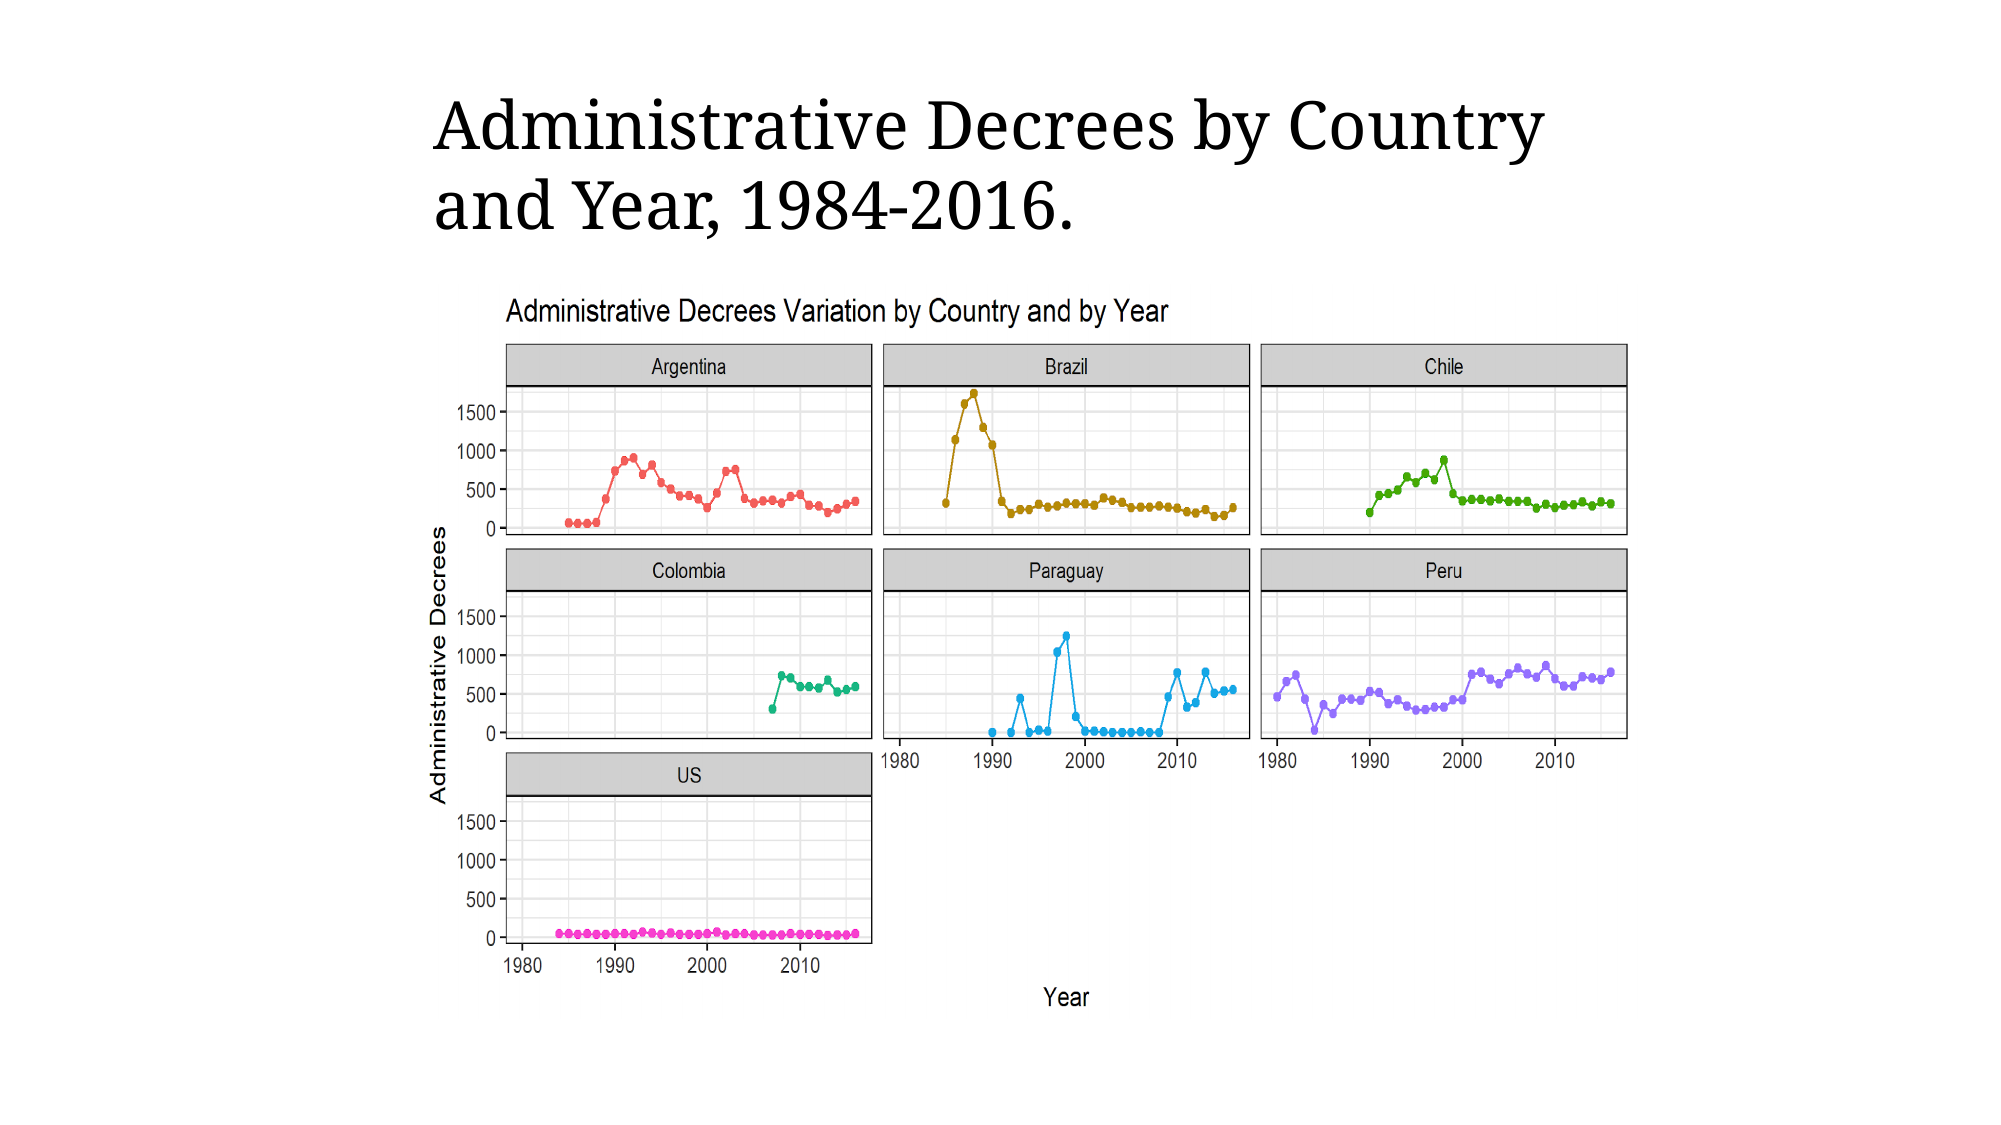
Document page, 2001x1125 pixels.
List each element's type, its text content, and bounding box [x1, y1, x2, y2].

picture [418, 284, 1638, 1019]
text_box Administrative Decrees by Country and Year, 1984-2016. [418, 74, 1578, 252]
